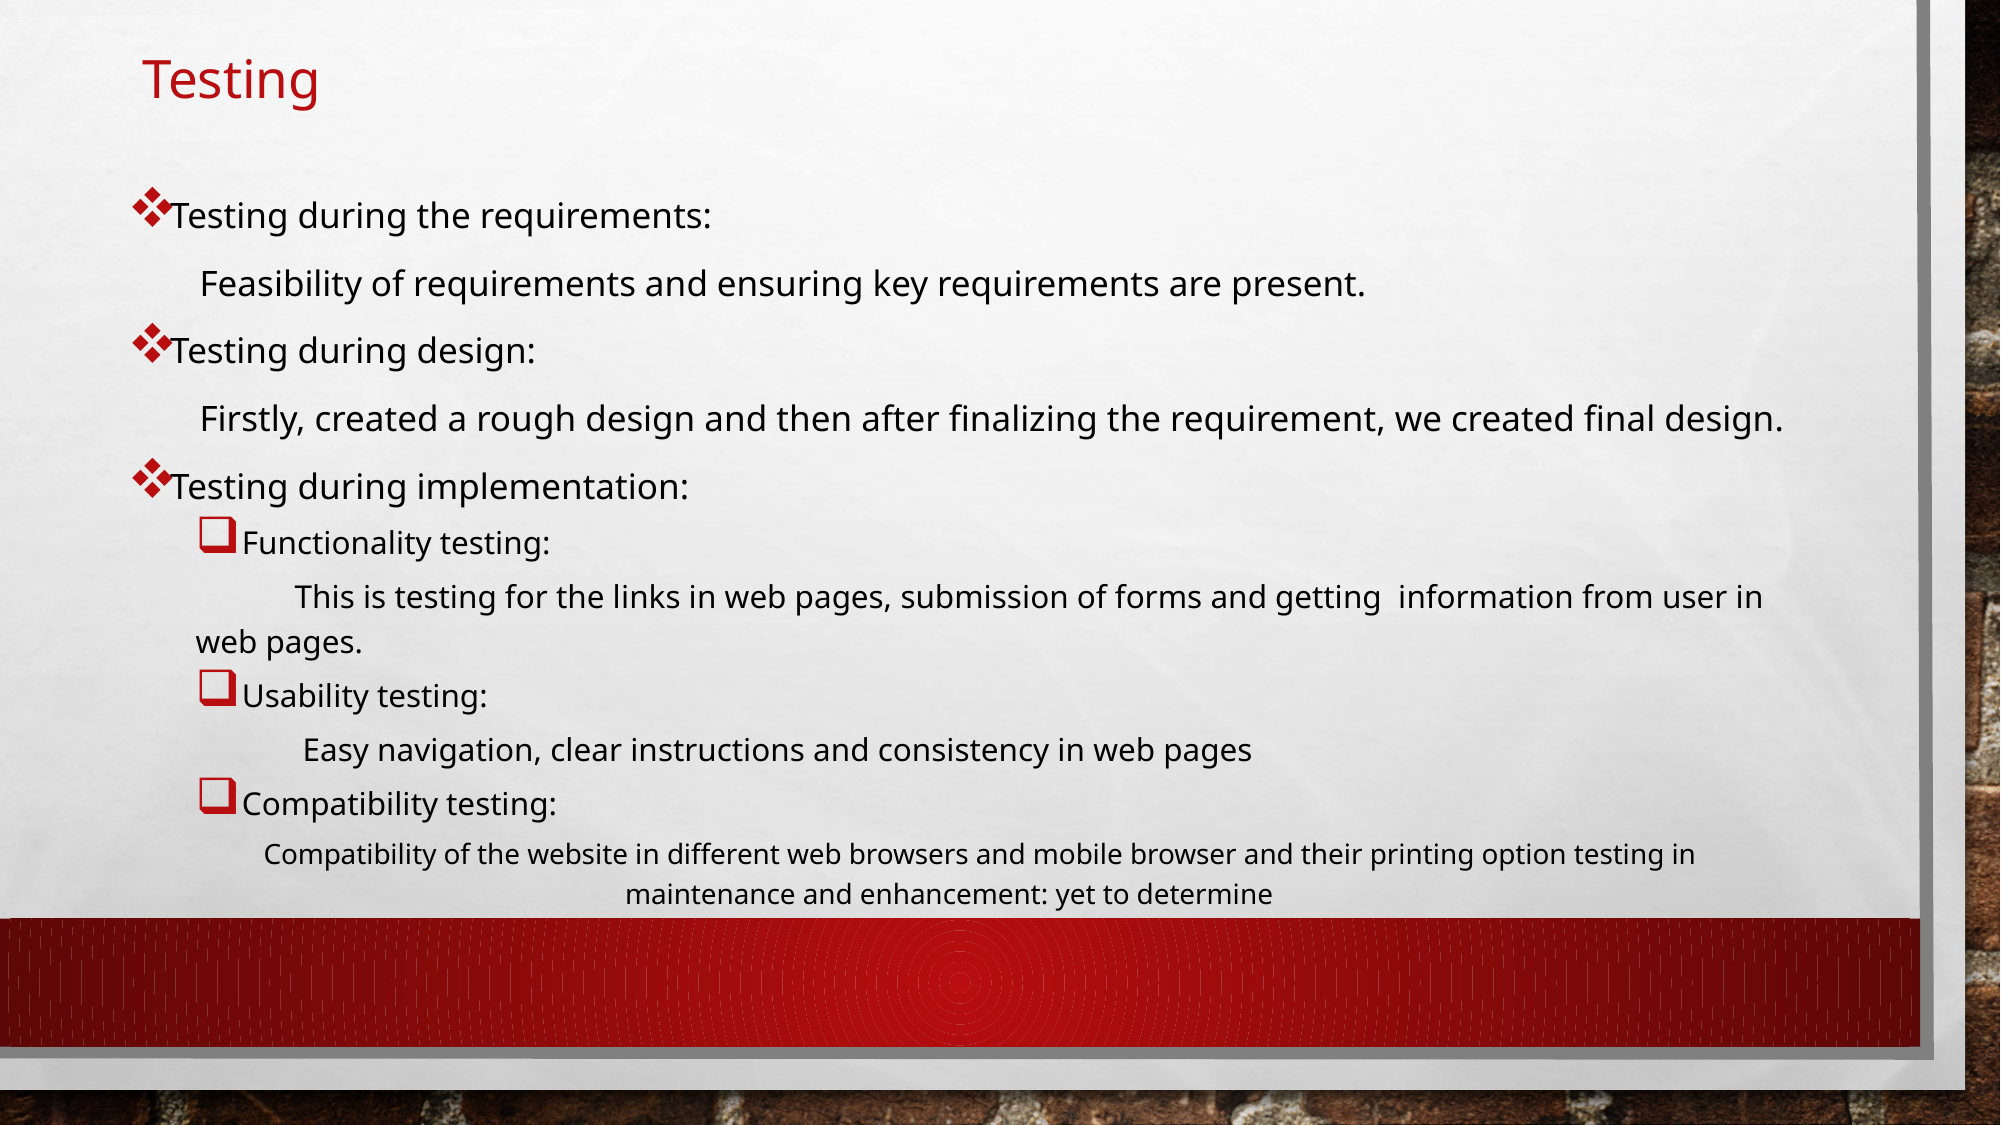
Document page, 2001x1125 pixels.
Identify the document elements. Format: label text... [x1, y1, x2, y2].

list Testing during the requirements: Feasibility of requirements and ensuring key requirements are present. Testing during design: Firstly, created a rough design and then after finalizing the requirement, we created final design. Testing during implementation: Functionality testing: This is testing for the links in web pages, submission of forms and getting information from user in web pages. Usability testing: Easy navigation, clear instructions and consistency in web pages Compatibility testing: Compatibility of the website in different web browsers and mobile browser and their printing option testing in maintenance and enhancement: yet to determine [112, 164, 1818, 931]
picture [0, 0, 2000, 1125]
title Testing [127, 45, 1620, 118]
